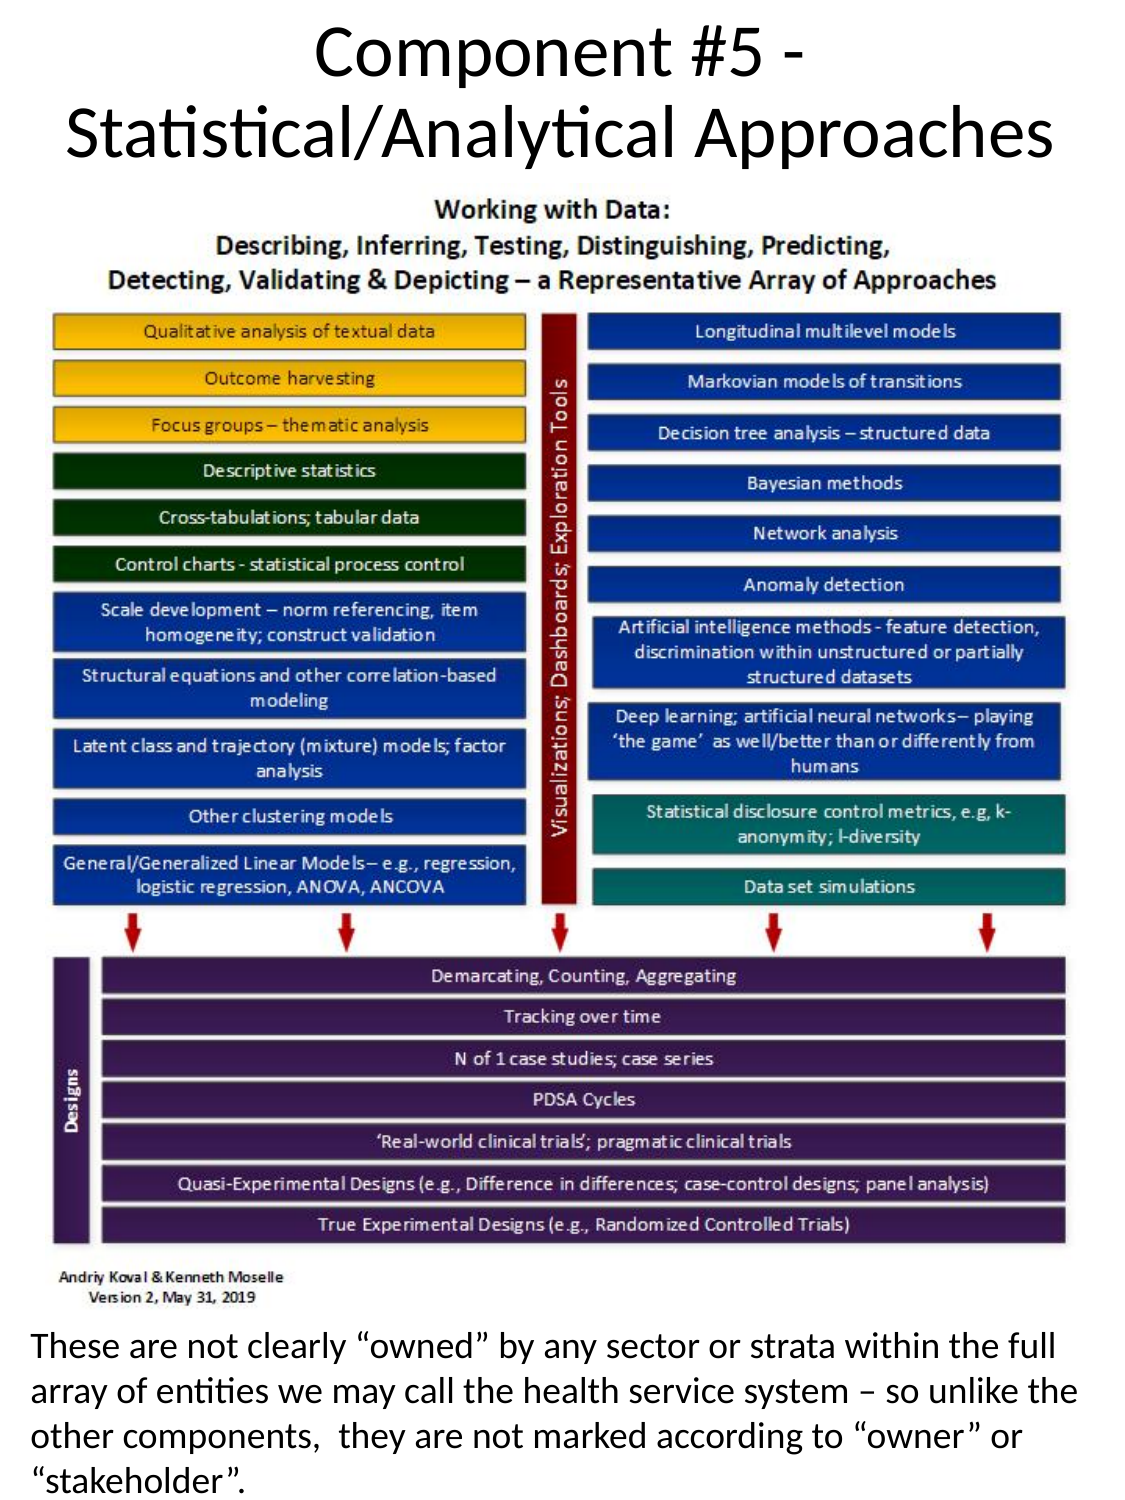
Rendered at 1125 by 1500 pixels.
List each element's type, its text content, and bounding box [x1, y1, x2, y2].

title Component #5 - Statistical/Analytical Approaches [15, 17, 1106, 169]
picture [45, 183, 1080, 1317]
text_box These are not clearly “owned” by any sector or strata within the full array of entities we may call the health service system – so unlike the other components, they are not marked according to “owner” or “stakeholder”. [15, 1313, 1106, 1500]
